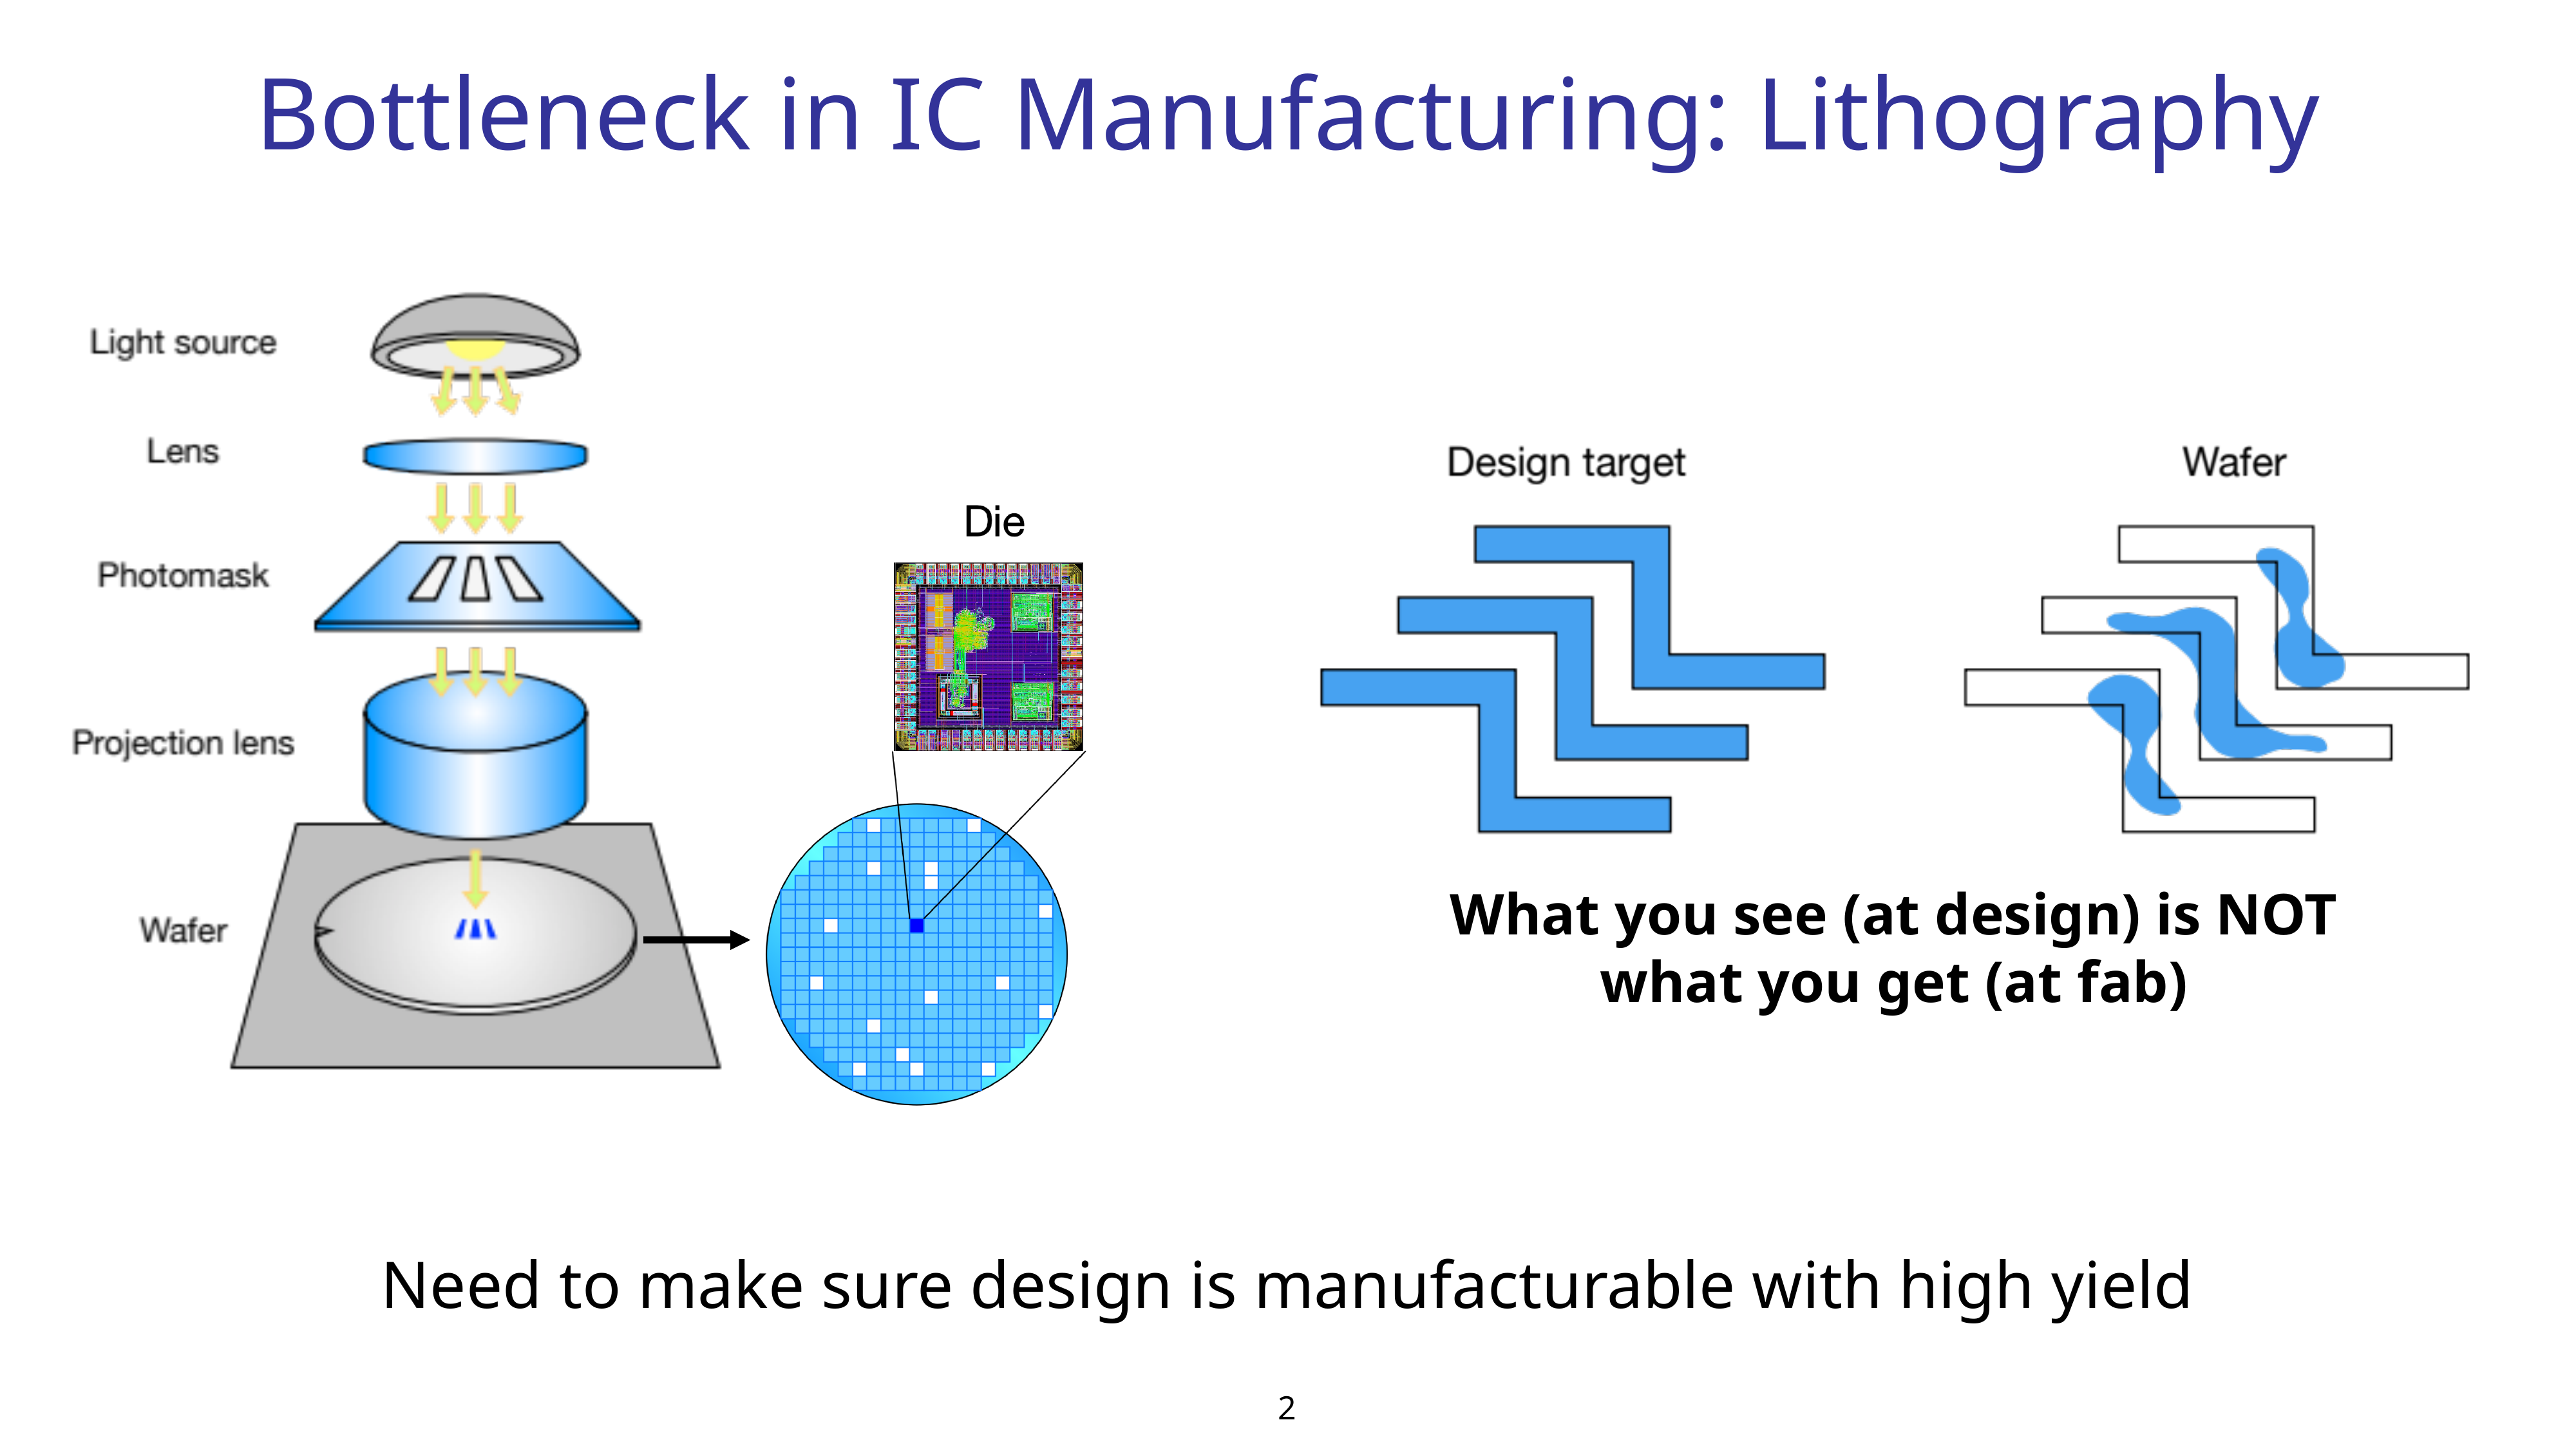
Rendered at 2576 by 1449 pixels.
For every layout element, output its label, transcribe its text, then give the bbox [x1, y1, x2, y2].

slide_number 2 [1272, 1381, 1303, 1431]
text_box What you see (at design) is NOT what you get (at fab) [1431, 873, 2357, 1019]
title Bottleneck in IC Manufacturing: Lithography [178, 34, 2398, 186]
picture [1318, 426, 2470, 835]
list Need to make sure design is manufacturable with high yield [178, 1224, 2398, 1342]
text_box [750, 488, 1089, 1121]
picture [53, 285, 723, 1072]
